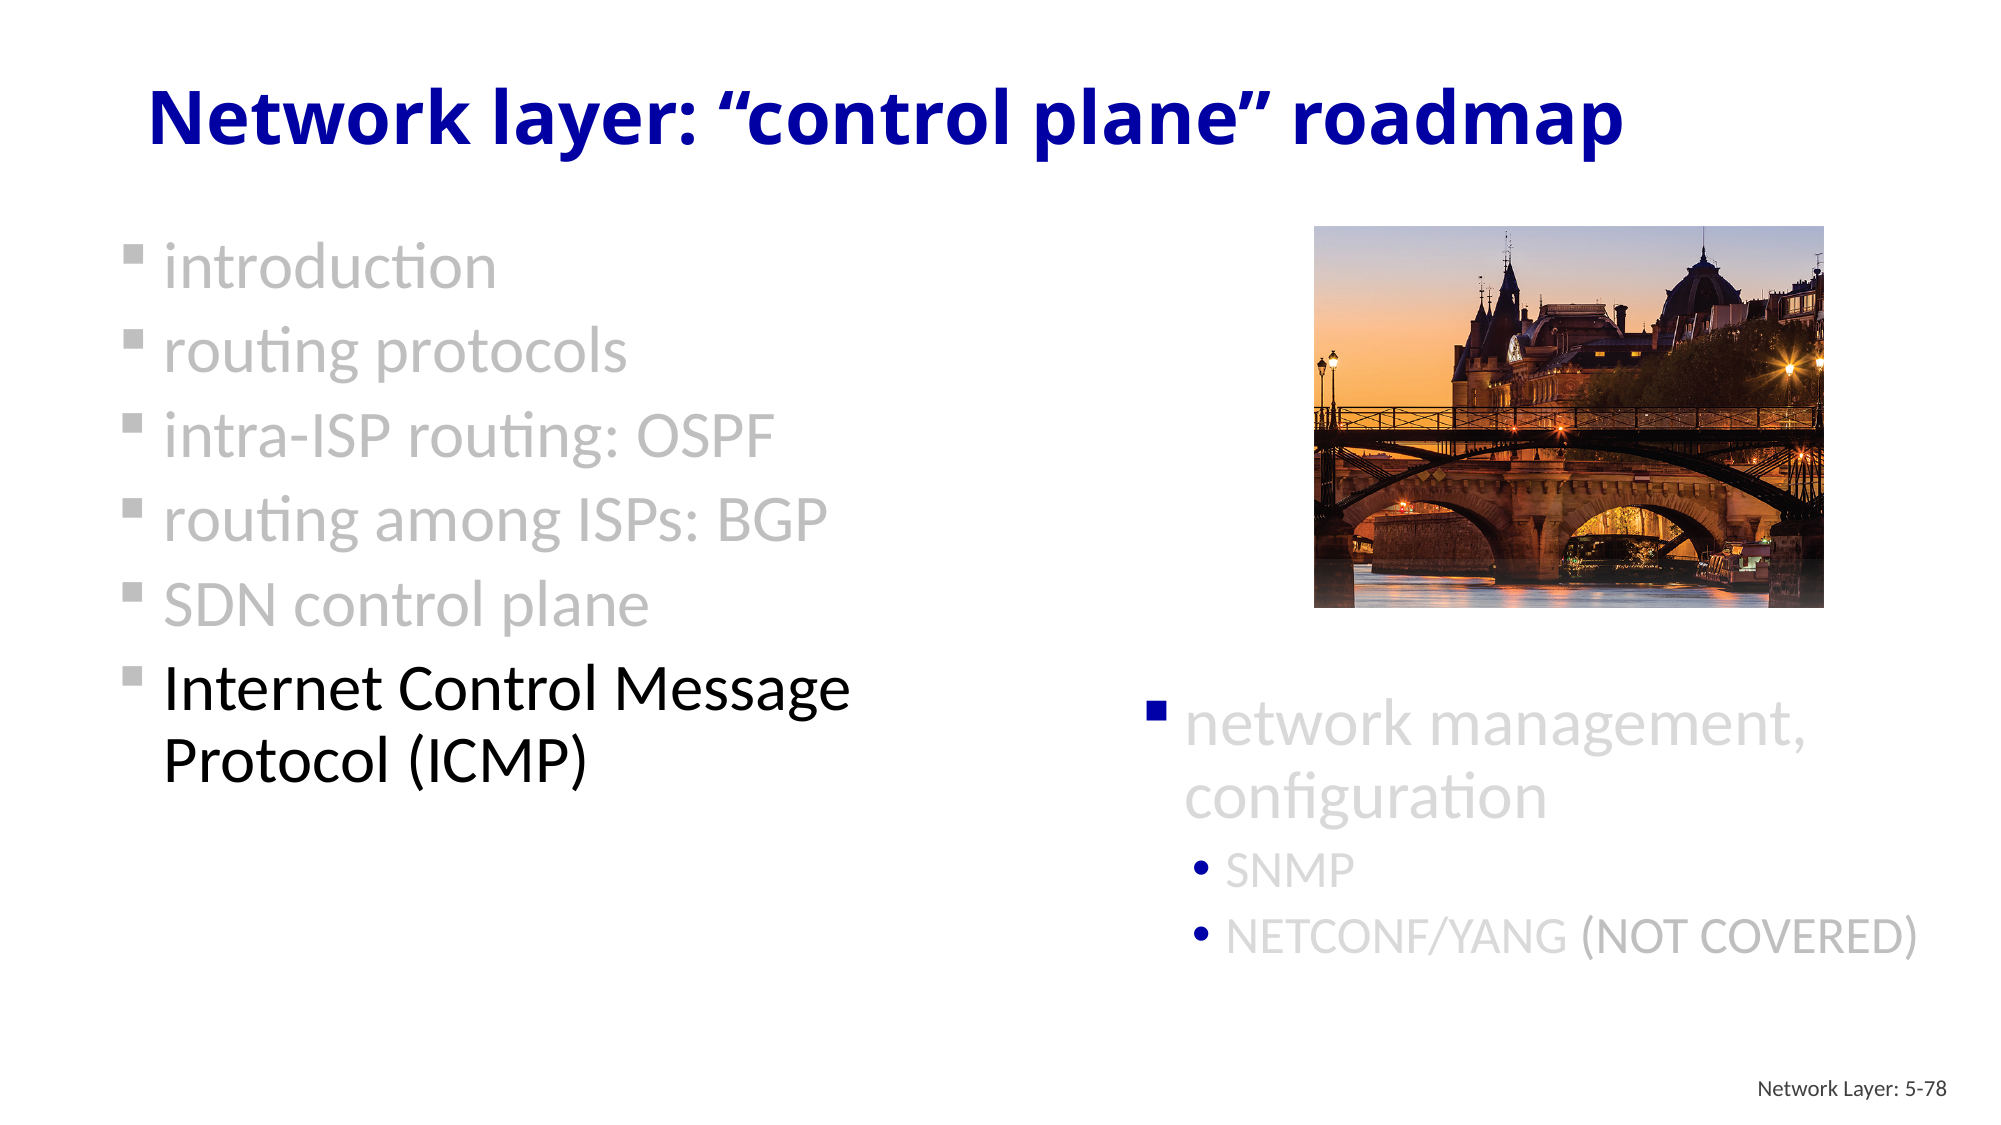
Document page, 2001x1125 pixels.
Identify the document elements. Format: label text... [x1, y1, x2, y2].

text_box network management, configuration SNMP NETCONF/YANG (NOT COVERED) [1109, 679, 1941, 1030]
title Network layer: “control plane” roadmap [131, 47, 1856, 195]
text_box introduction routing protocols intra-ISP routing: OSPF routing among ISPs: BGP SDN control plane Internet Control Message Protocol (ICMP) [102, 223, 1017, 1050]
slide_number Network Layer: 5-78 [1512, 1056, 1963, 1117]
picture [1314, 226, 1824, 608]
